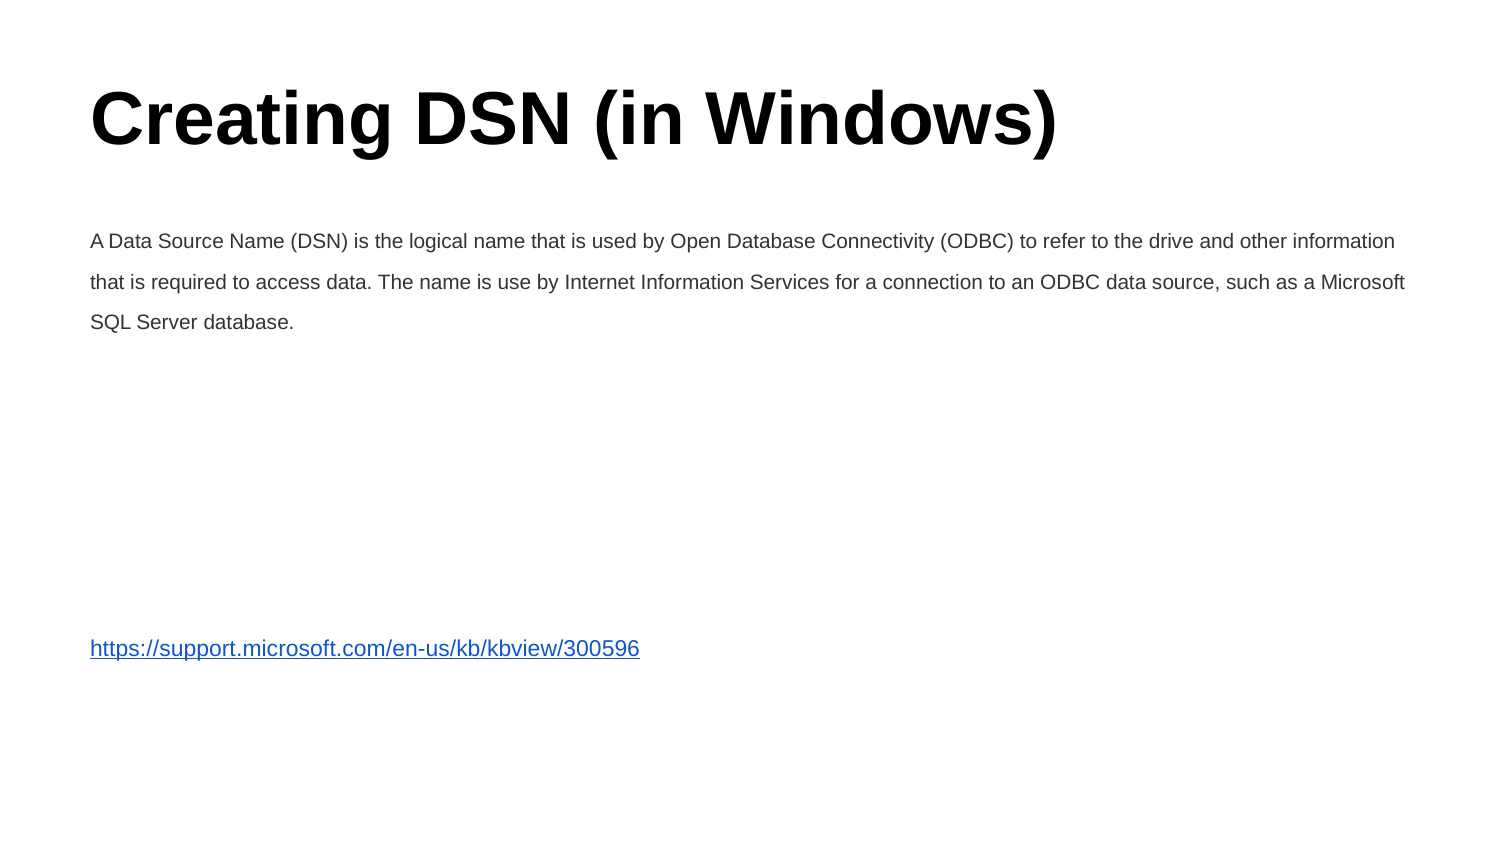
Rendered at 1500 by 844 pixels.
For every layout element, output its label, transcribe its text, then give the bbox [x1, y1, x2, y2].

list A Data Source Name (DSN) is the logical name that is used by Open Database Connectivity (ODBC) to refer to the drive and other information that is required to access data. The name is use by Internet Information Services for a connection to an ODBC data source, such as a Microsoft SQL Server database. https://support.microsoft.com/en-us/kb/kbview/300596 [75, 196, 1425, 808]
title Creating DSN (in Windows) [75, 33, 1425, 175]
